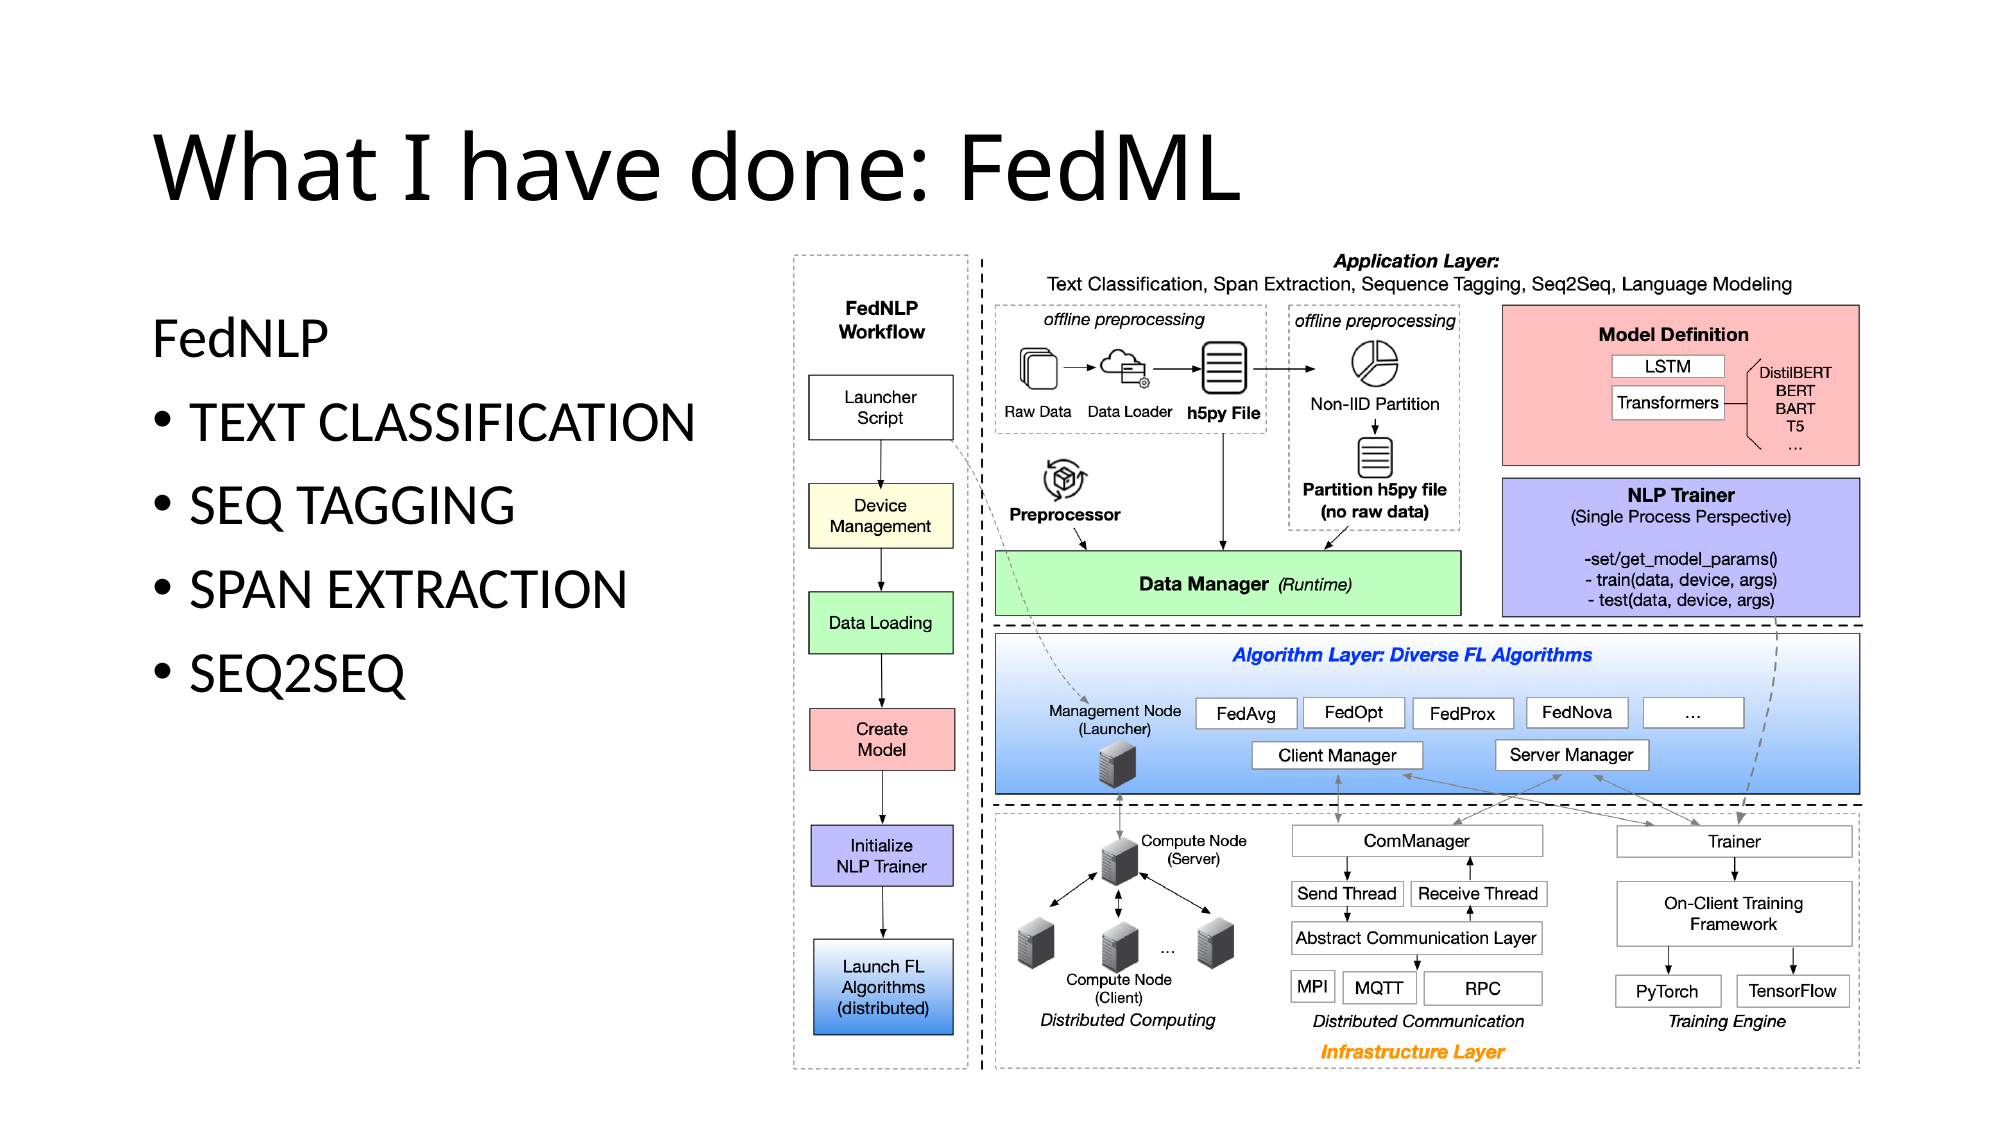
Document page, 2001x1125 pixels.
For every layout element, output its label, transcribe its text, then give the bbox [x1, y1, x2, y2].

text_box What I have done: FedML [137, 62, 1863, 280]
list FedNLP TEXT CLASSIFICATION SEQ TAGGING SPAN EXTRACTION SEQ2SEQ [137, 299, 792, 1014]
picture [792, 243, 1863, 1070]
